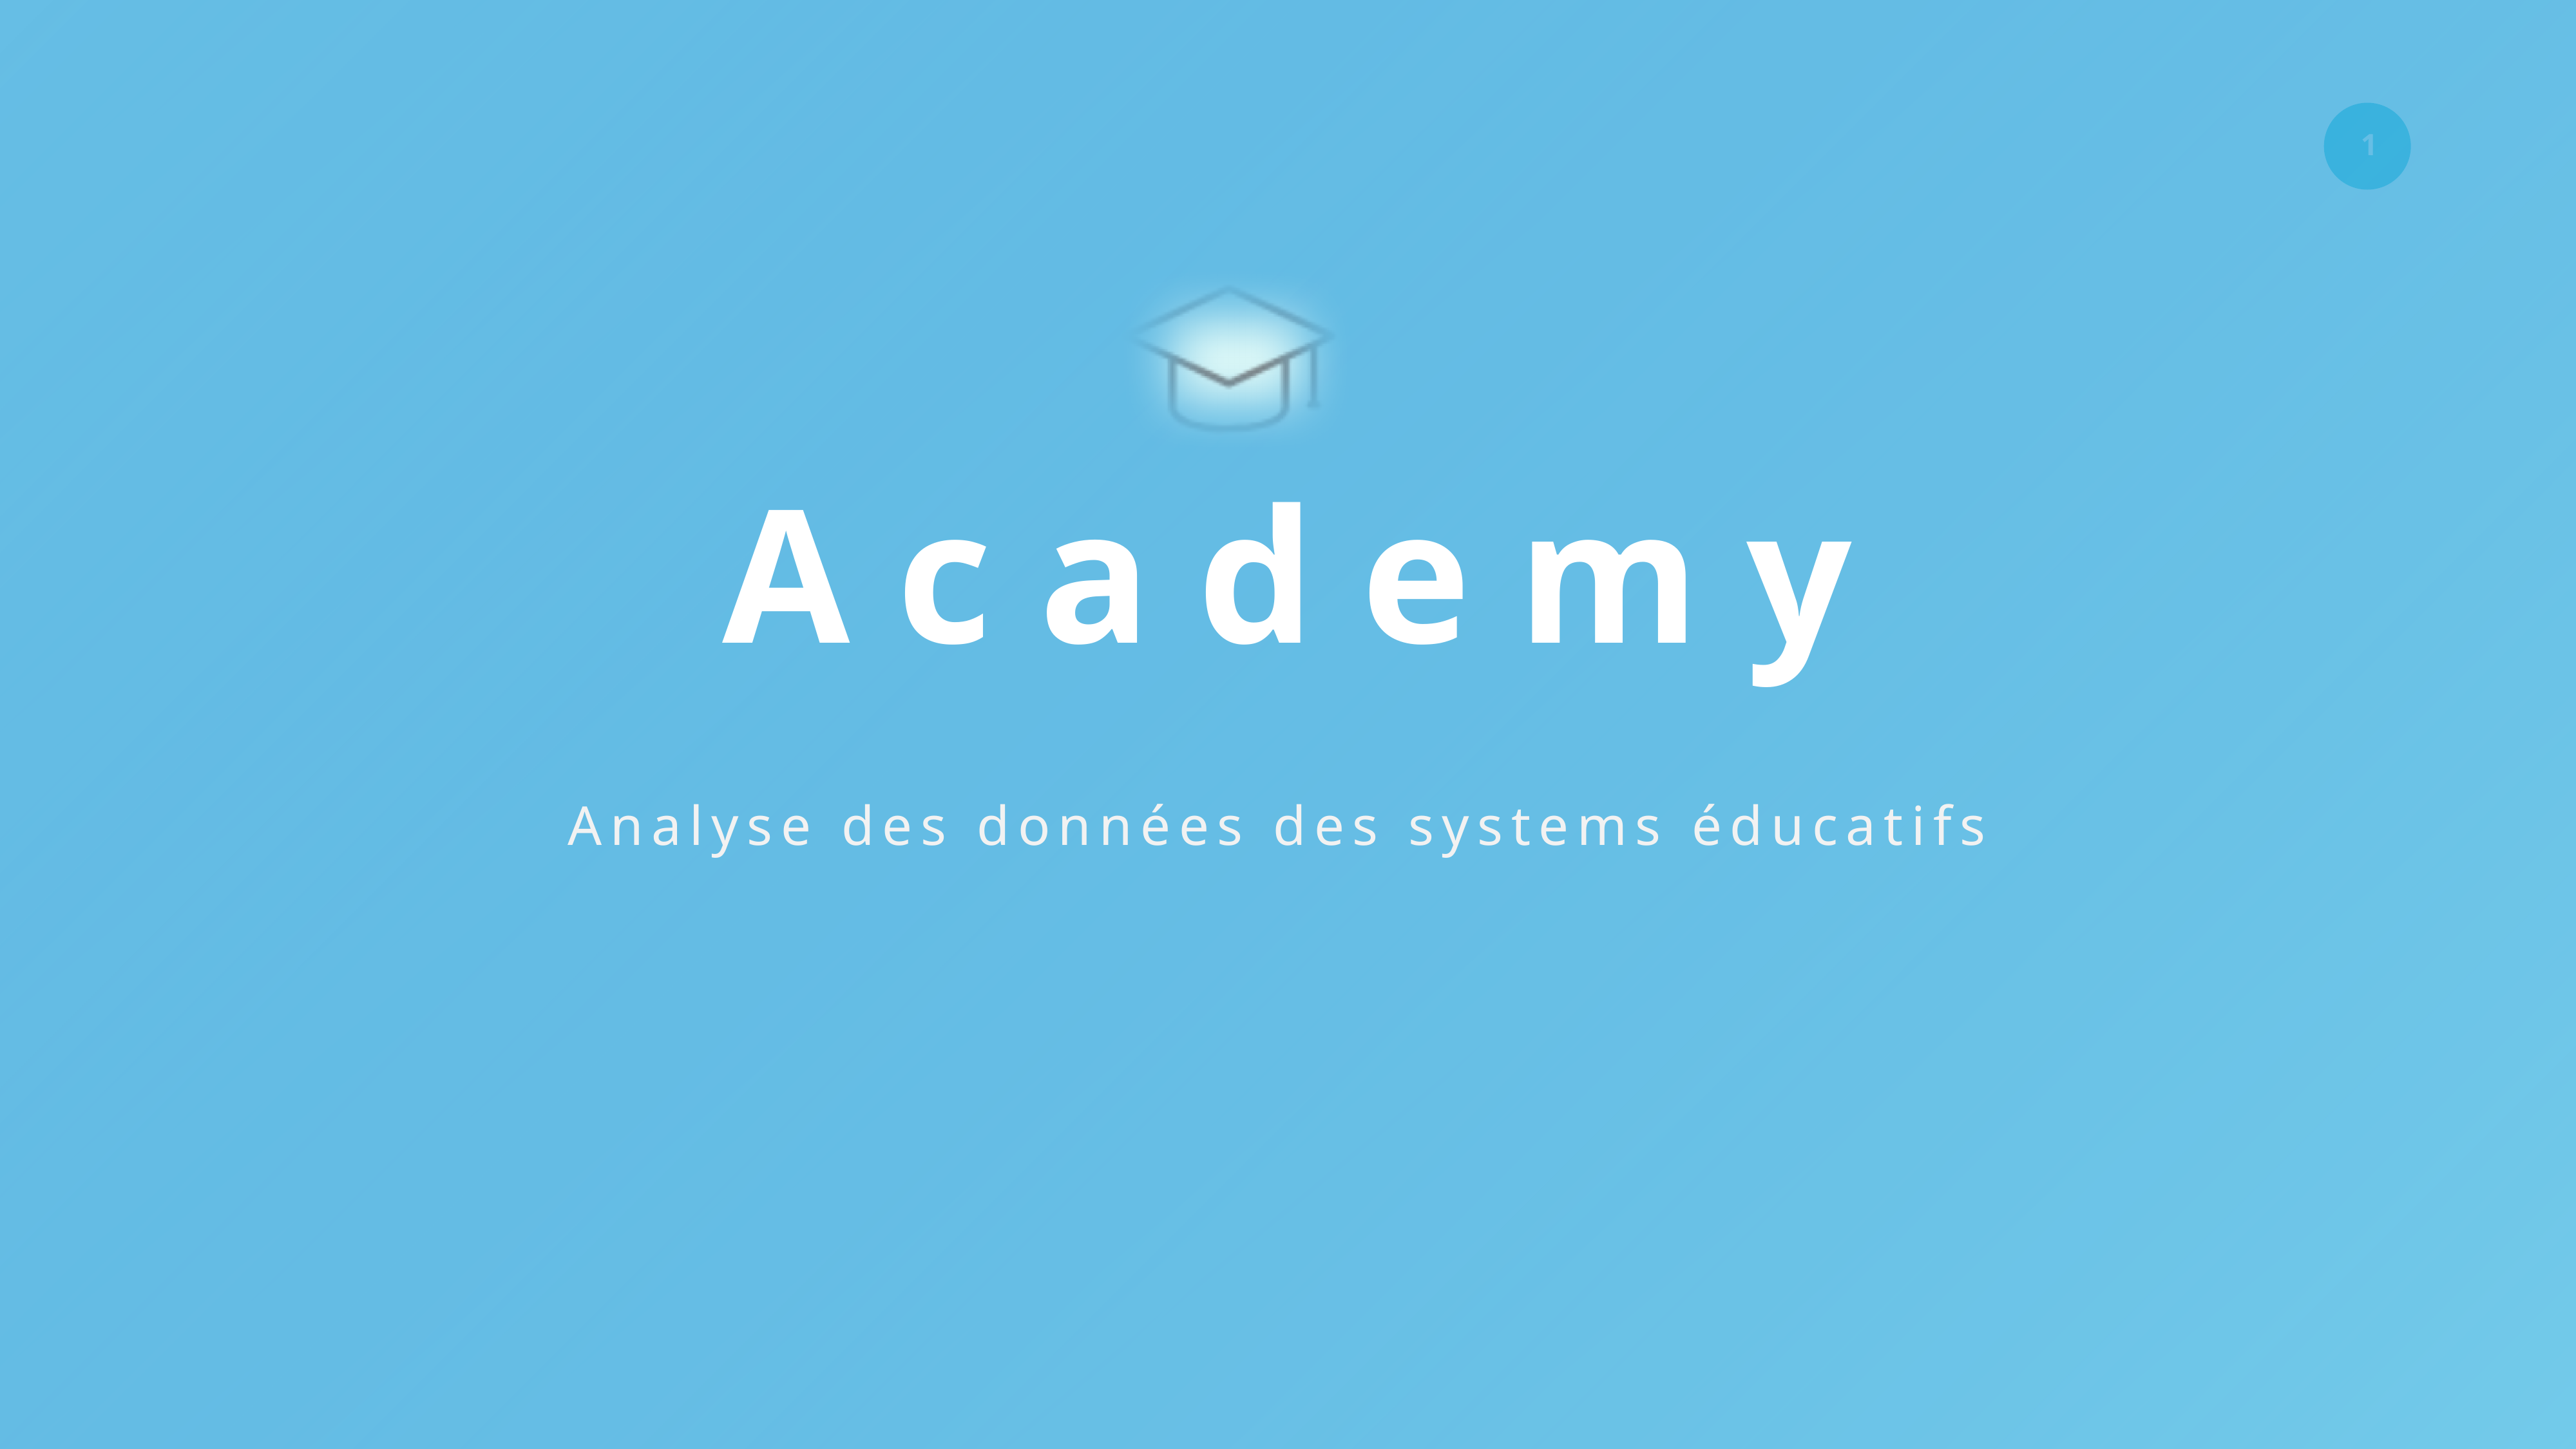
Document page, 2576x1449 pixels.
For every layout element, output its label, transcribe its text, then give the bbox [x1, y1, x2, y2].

text_box Analyse des données des systems éducatifs [545, 767, 2031, 868]
picture [1117, 264, 1357, 457]
text_box Academy [722, 458, 1854, 681]
text_box [0, 0, 2576, 1449]
